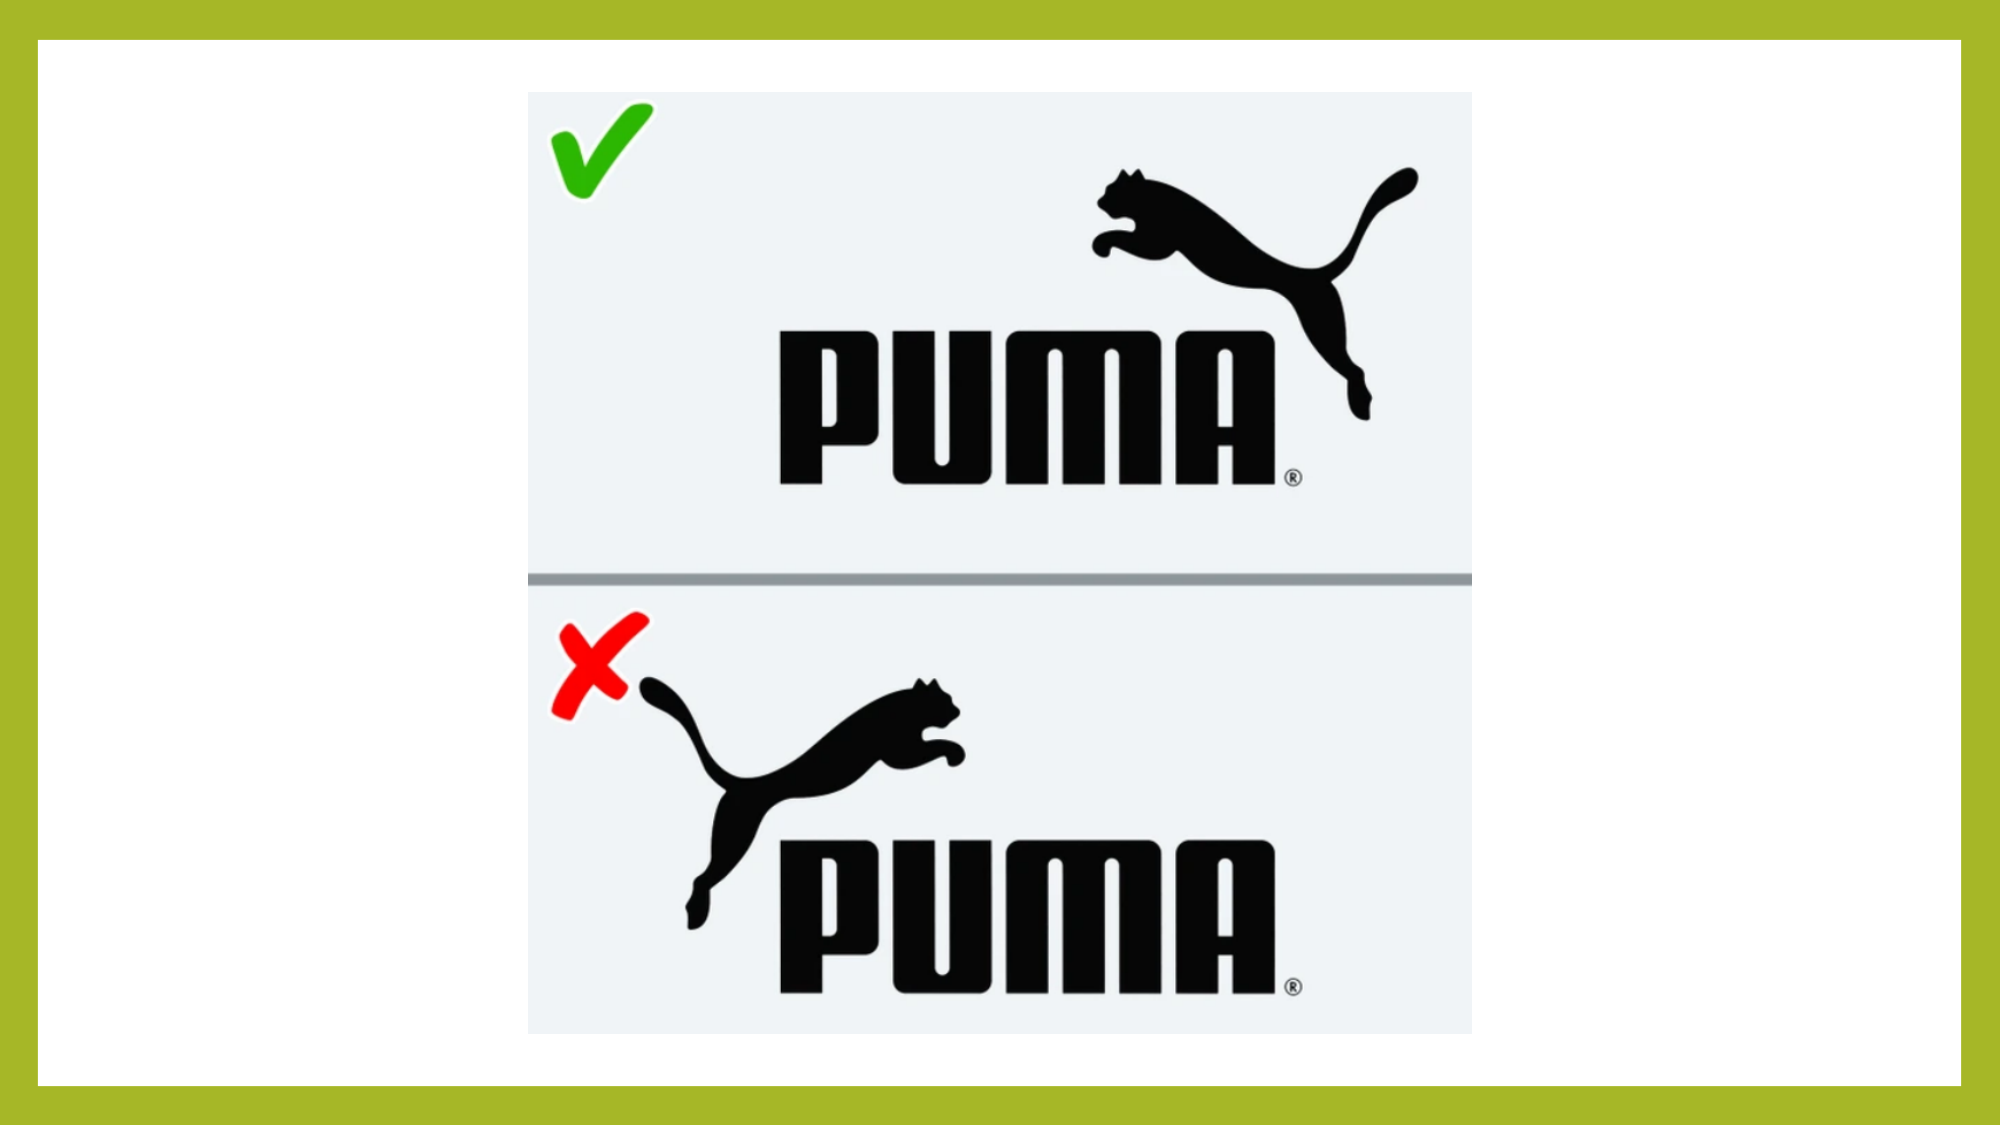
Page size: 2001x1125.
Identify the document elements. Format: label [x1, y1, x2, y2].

picture [527, 92, 1472, 1034]
